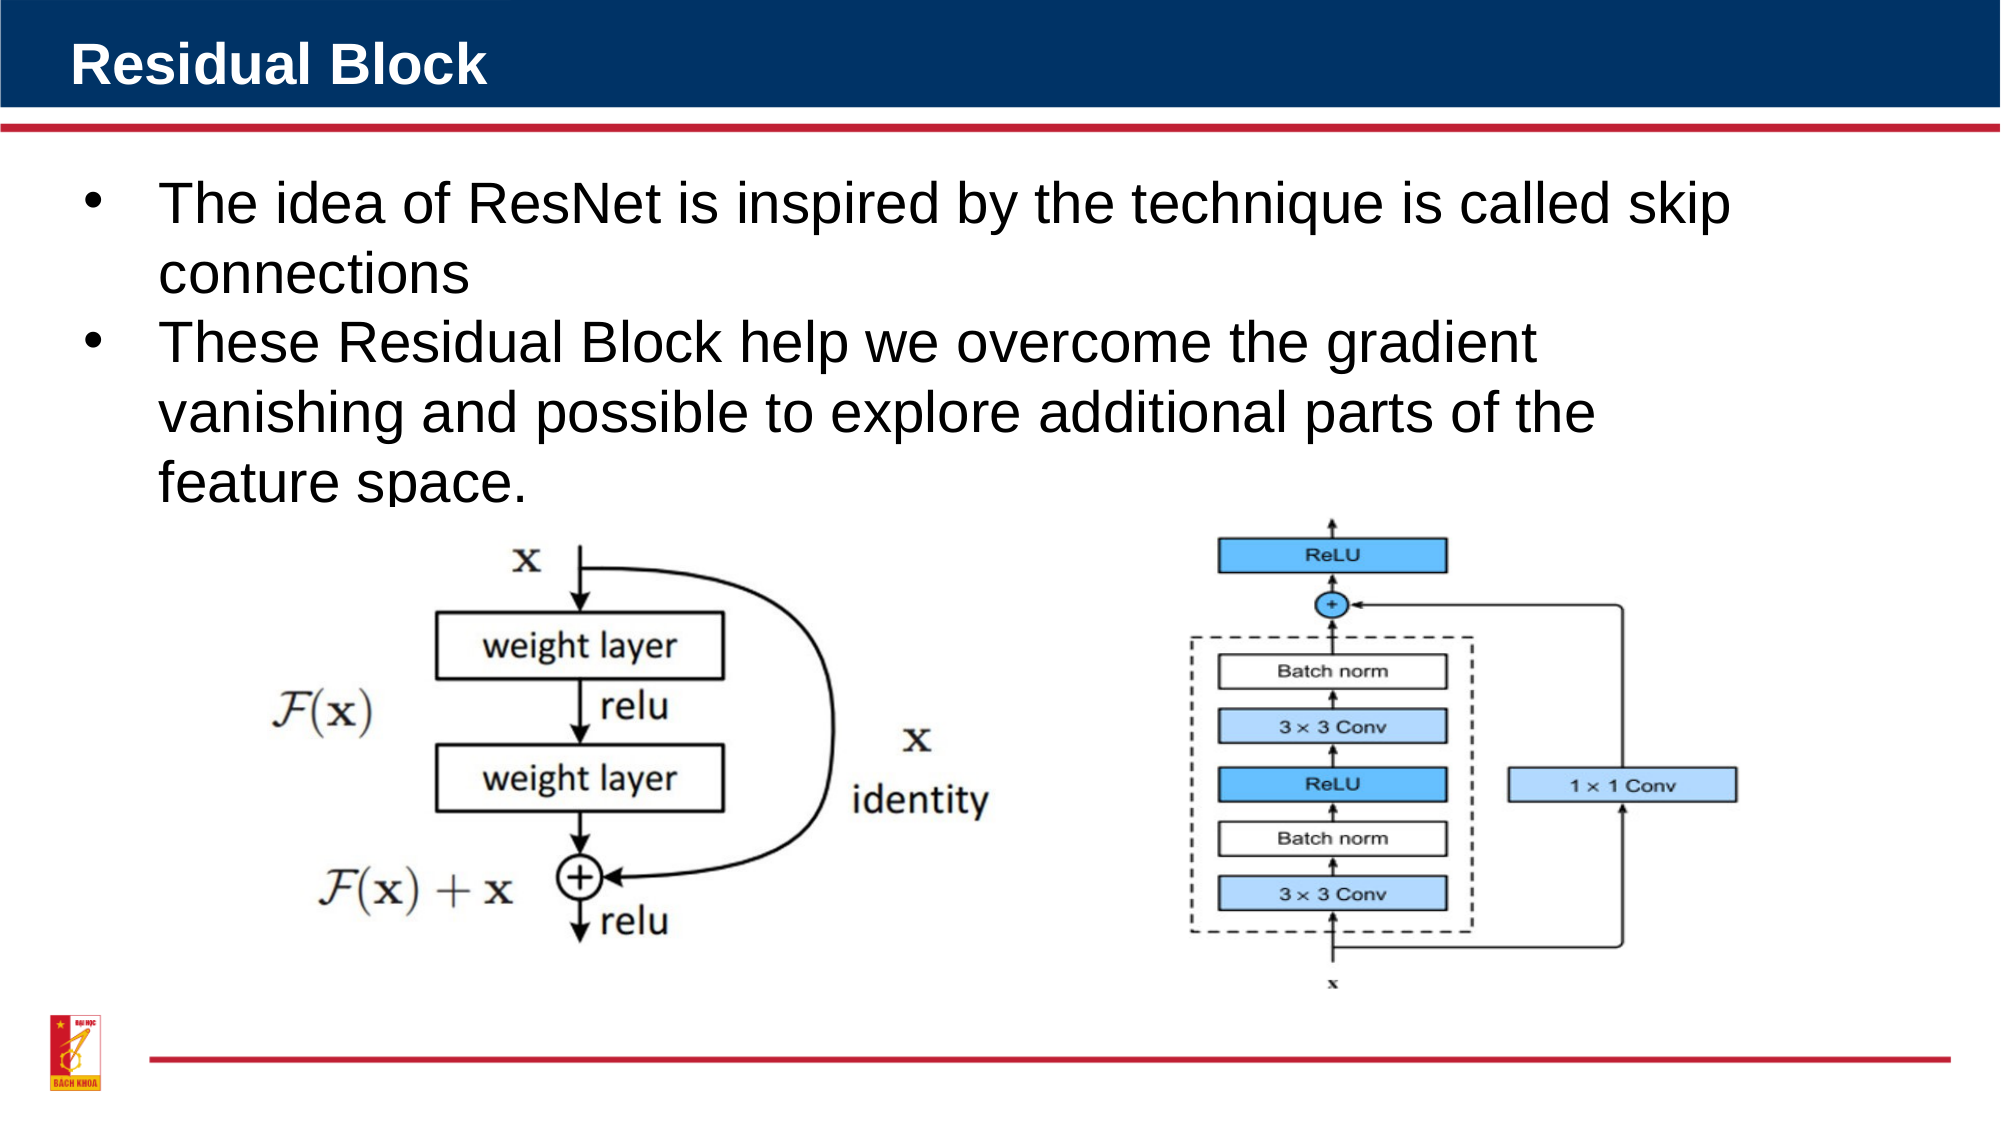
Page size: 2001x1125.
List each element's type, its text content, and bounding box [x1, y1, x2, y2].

text_box Residual Block [55, 18, 1945, 90]
text_box The idea of ResNet is inspired by the technique is called skip connections These Residual Block help we overcome the gradient vanishing and possible to explore additional parts of the feature space. [69, 157, 1790, 1030]
picture [0, 0, 2001, 1125]
